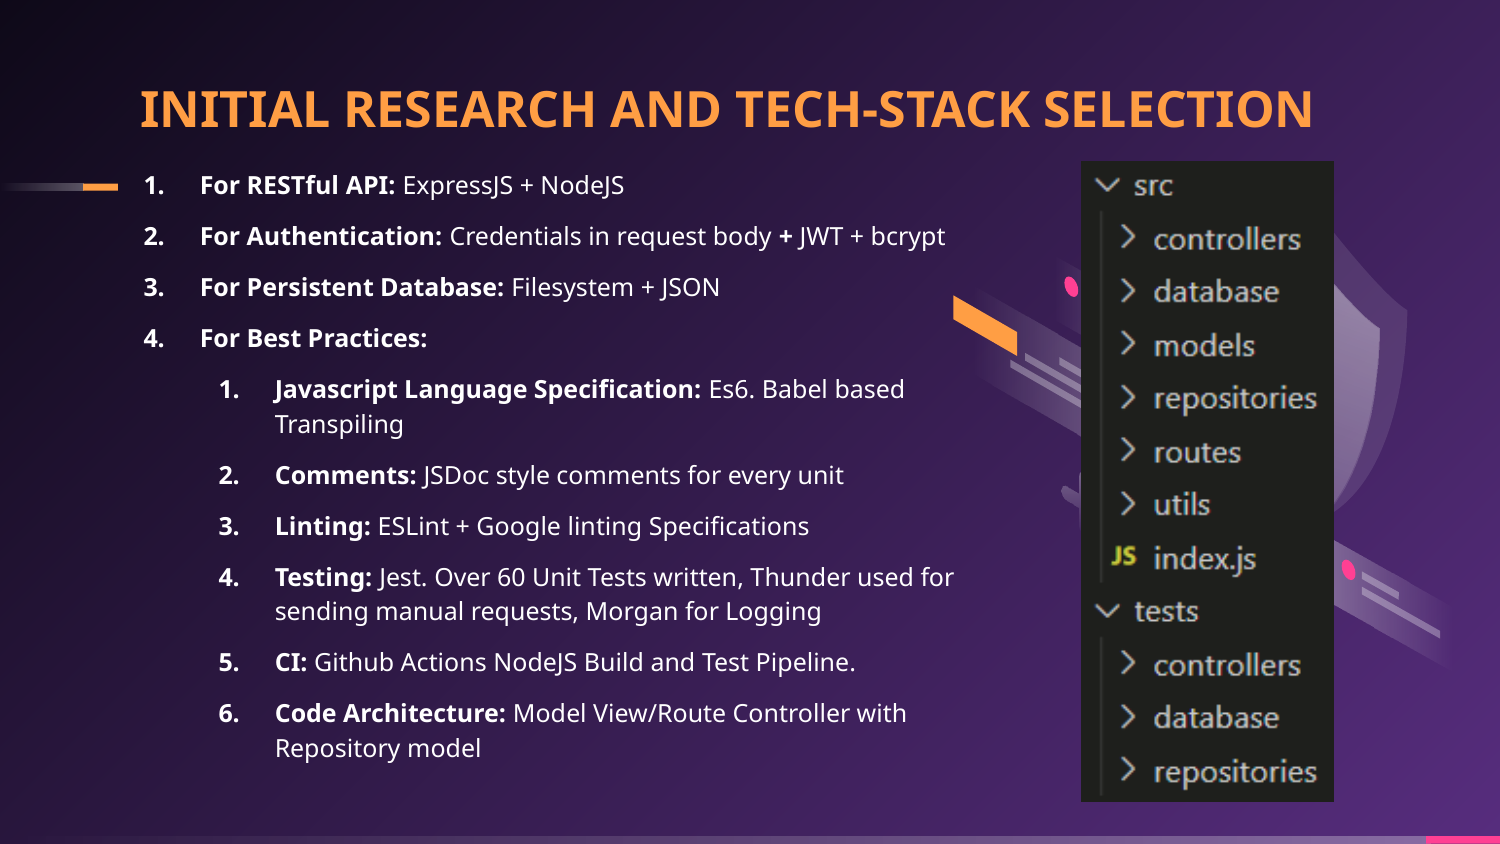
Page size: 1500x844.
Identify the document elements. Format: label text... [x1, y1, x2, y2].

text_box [953, 200, 1076, 672]
title INITIAL RESEARCH AND TECH-STACK SELECTION [140, 73, 1380, 139]
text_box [1338, 200, 1454, 672]
picture [1081, 161, 1334, 803]
list For RESTful API: ExpressJS + NodeJS For Authentication: Credentials in request body + JWT + bcrypt For Persistent Database: Filesystem + JSON For Best Practices: Javascript Language Specification: Es6. Babel based Transpiling Comments: JSDoc style comments for every unit Linting: ESLint + Google linting Specifications Testing: Jest. Over 60 Unit Tests written, Thunder used for sending manual requests, Morgan for Logging CI: Github Actions NodeJS Build and Test Pipeline. Code Architecture: Model View/Route Controller with Repository model [143, 164, 1015, 800]
